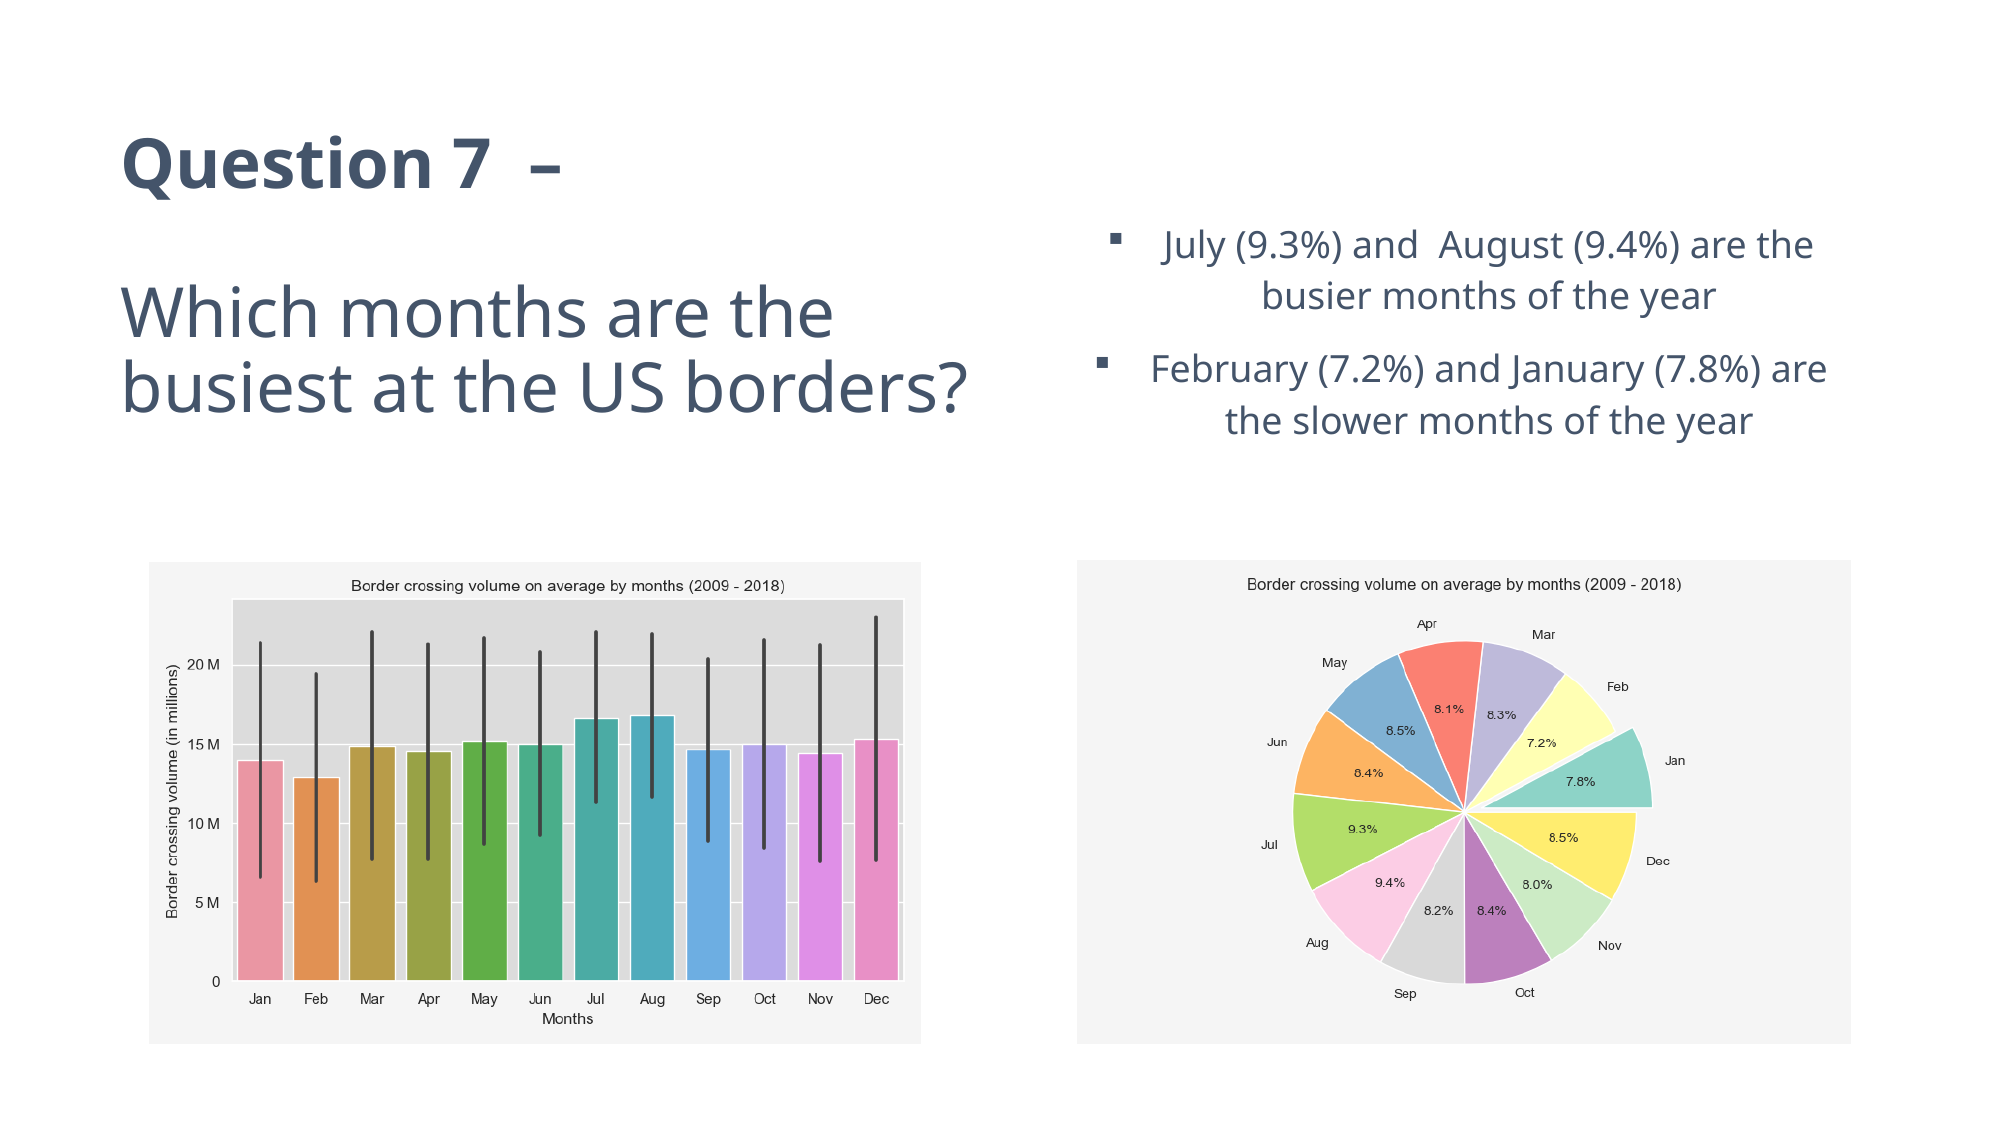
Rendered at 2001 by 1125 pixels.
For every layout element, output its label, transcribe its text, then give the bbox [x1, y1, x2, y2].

title Question 7 – Which months are the busiest at the US borders? [105, 115, 1063, 518]
text_box July (9.3%) and August (9.4%) are the busier months of the year February (7.2%) and January (7.8%) are the slower months of the year [1062, 206, 1861, 562]
picture [1077, 560, 1851, 1044]
picture [149, 562, 921, 1044]
